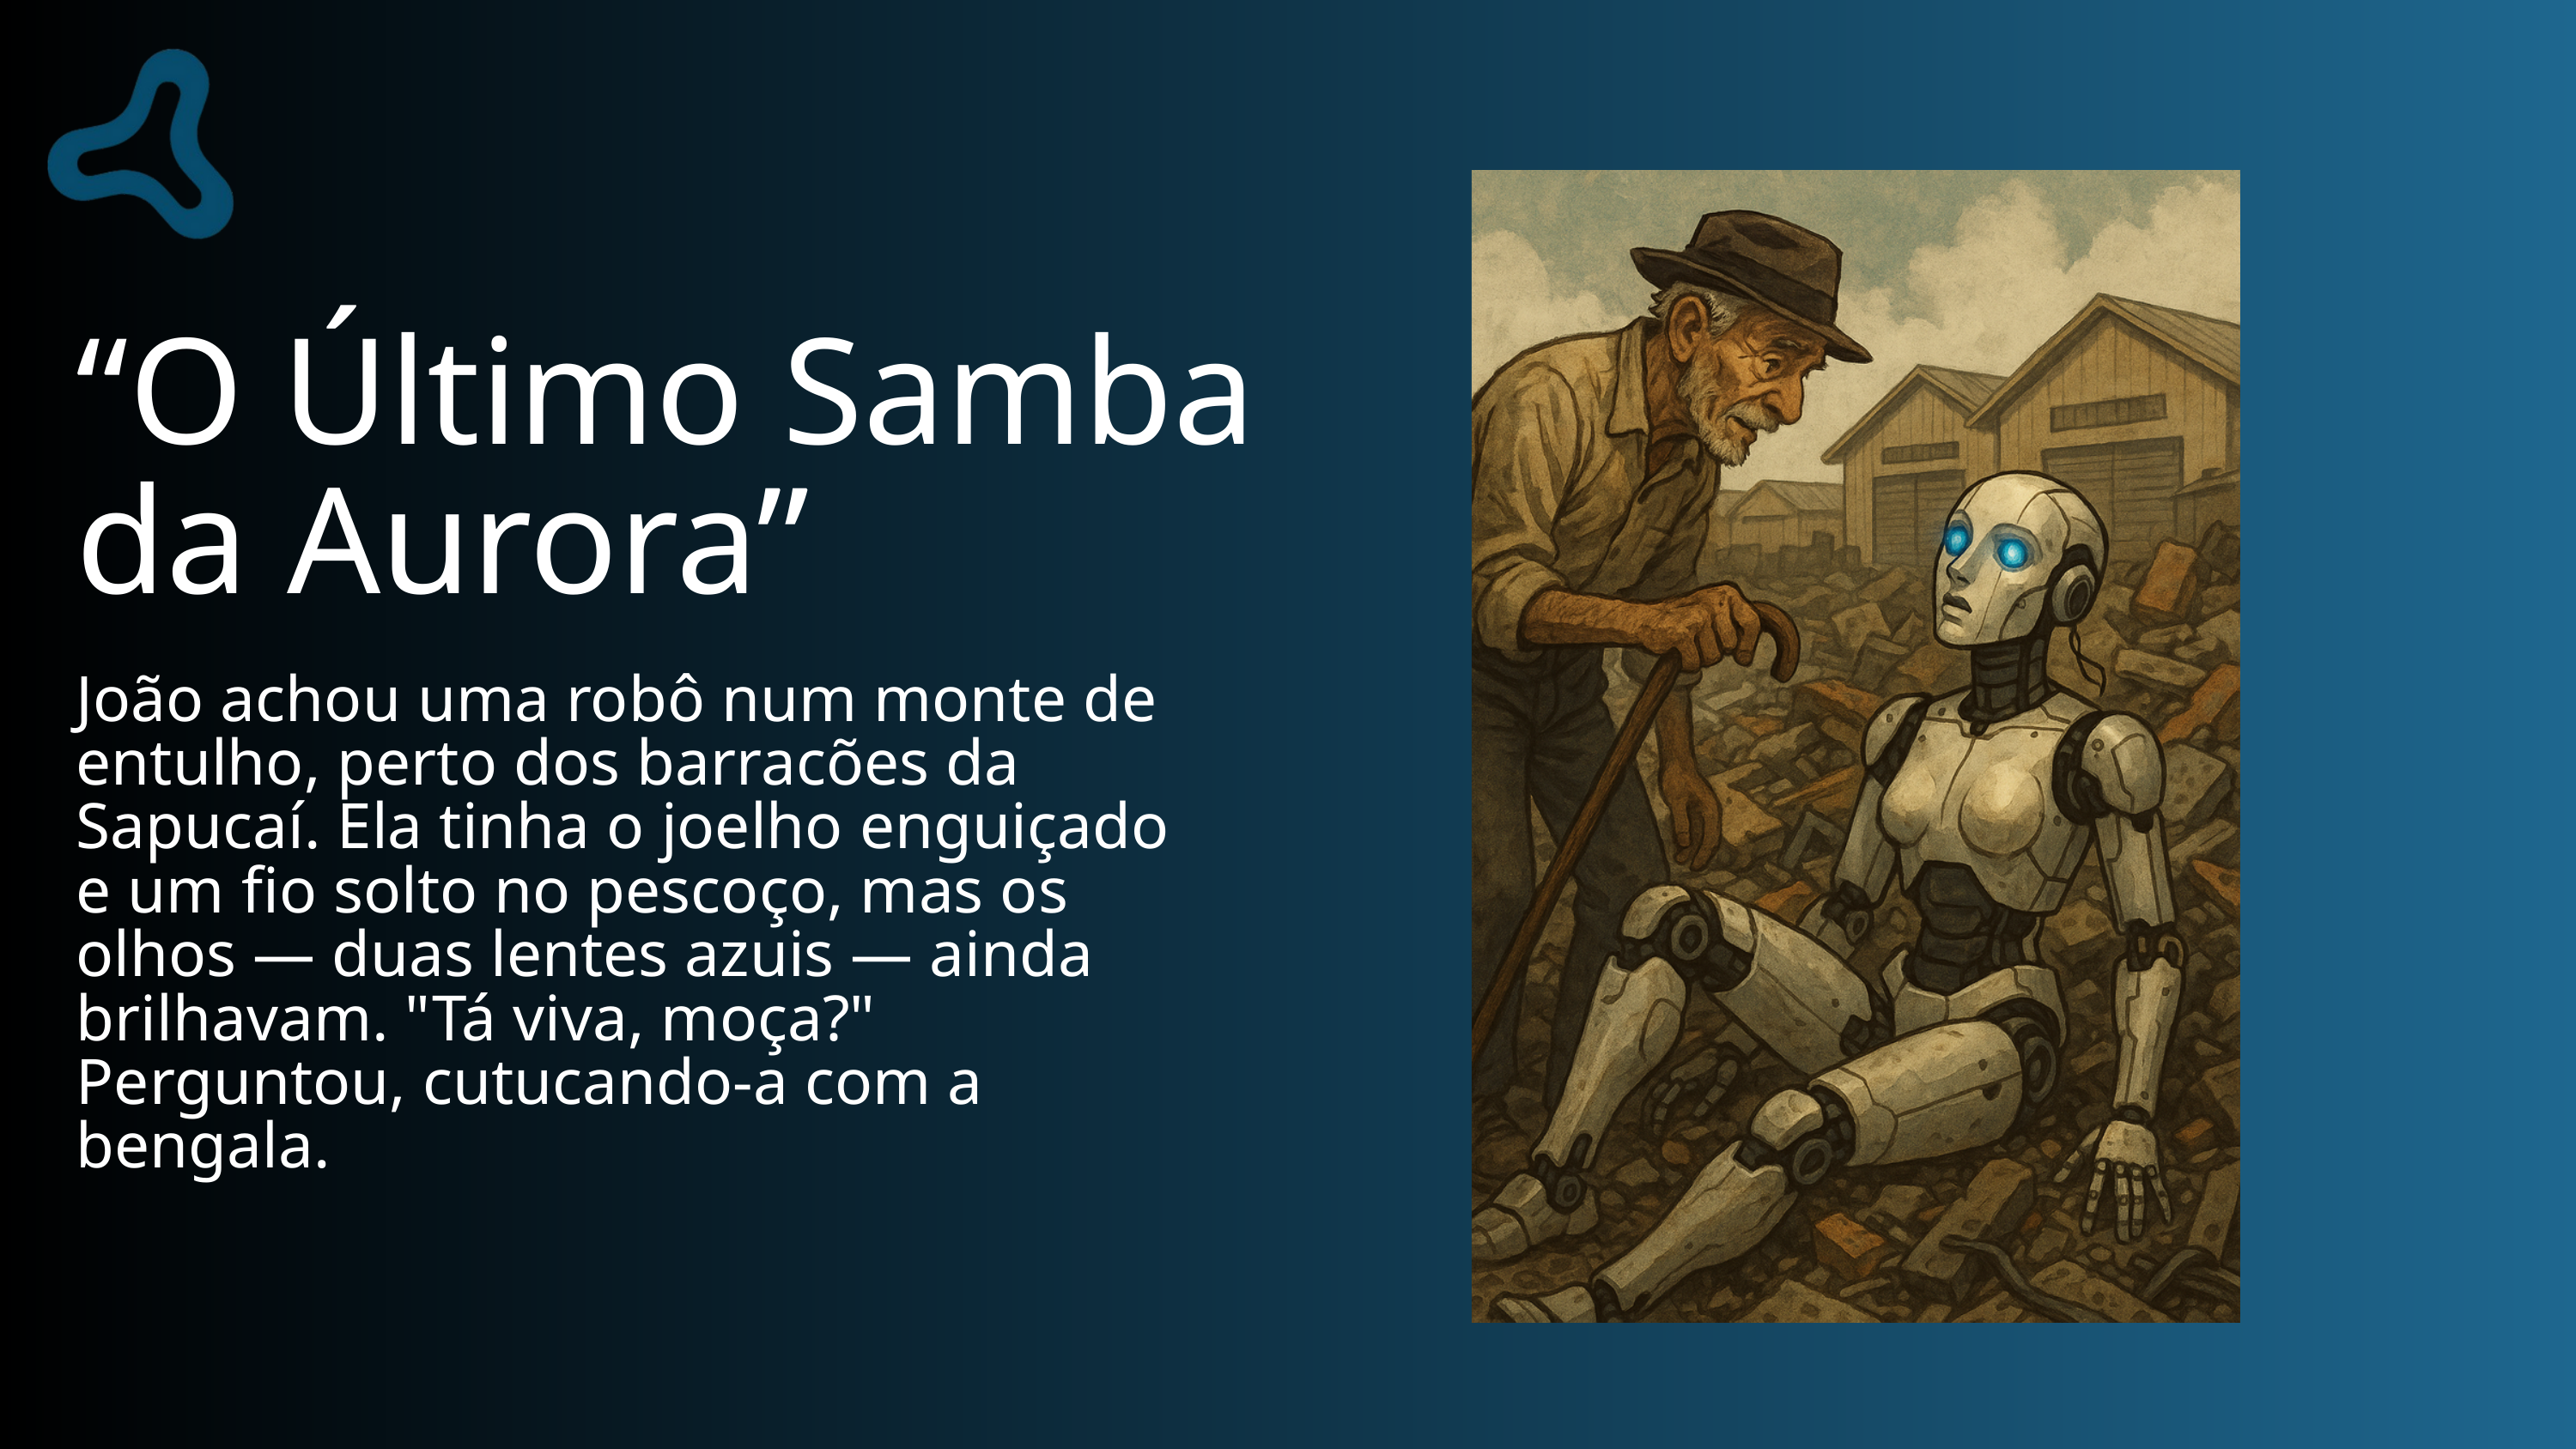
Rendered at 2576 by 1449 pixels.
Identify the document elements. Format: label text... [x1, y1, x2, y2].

text_box [47, 47, 242, 242]
text_box “O Último Samba da Aurora” [76, 323, 1438, 624]
text_box João achou uma robô num monte de entulho, perto dos barracões da Sapucaí. Ela tinha o joelho enguiçado e um fio solto no pescoço, mas os olhos — duas lentes azuis — ainda brilhavam. "Tá viva, moça?" Perguntou, cutucando-a com a bengala. [76, 670, 1217, 1181]
text_box [1471, 170, 2240, 1323]
